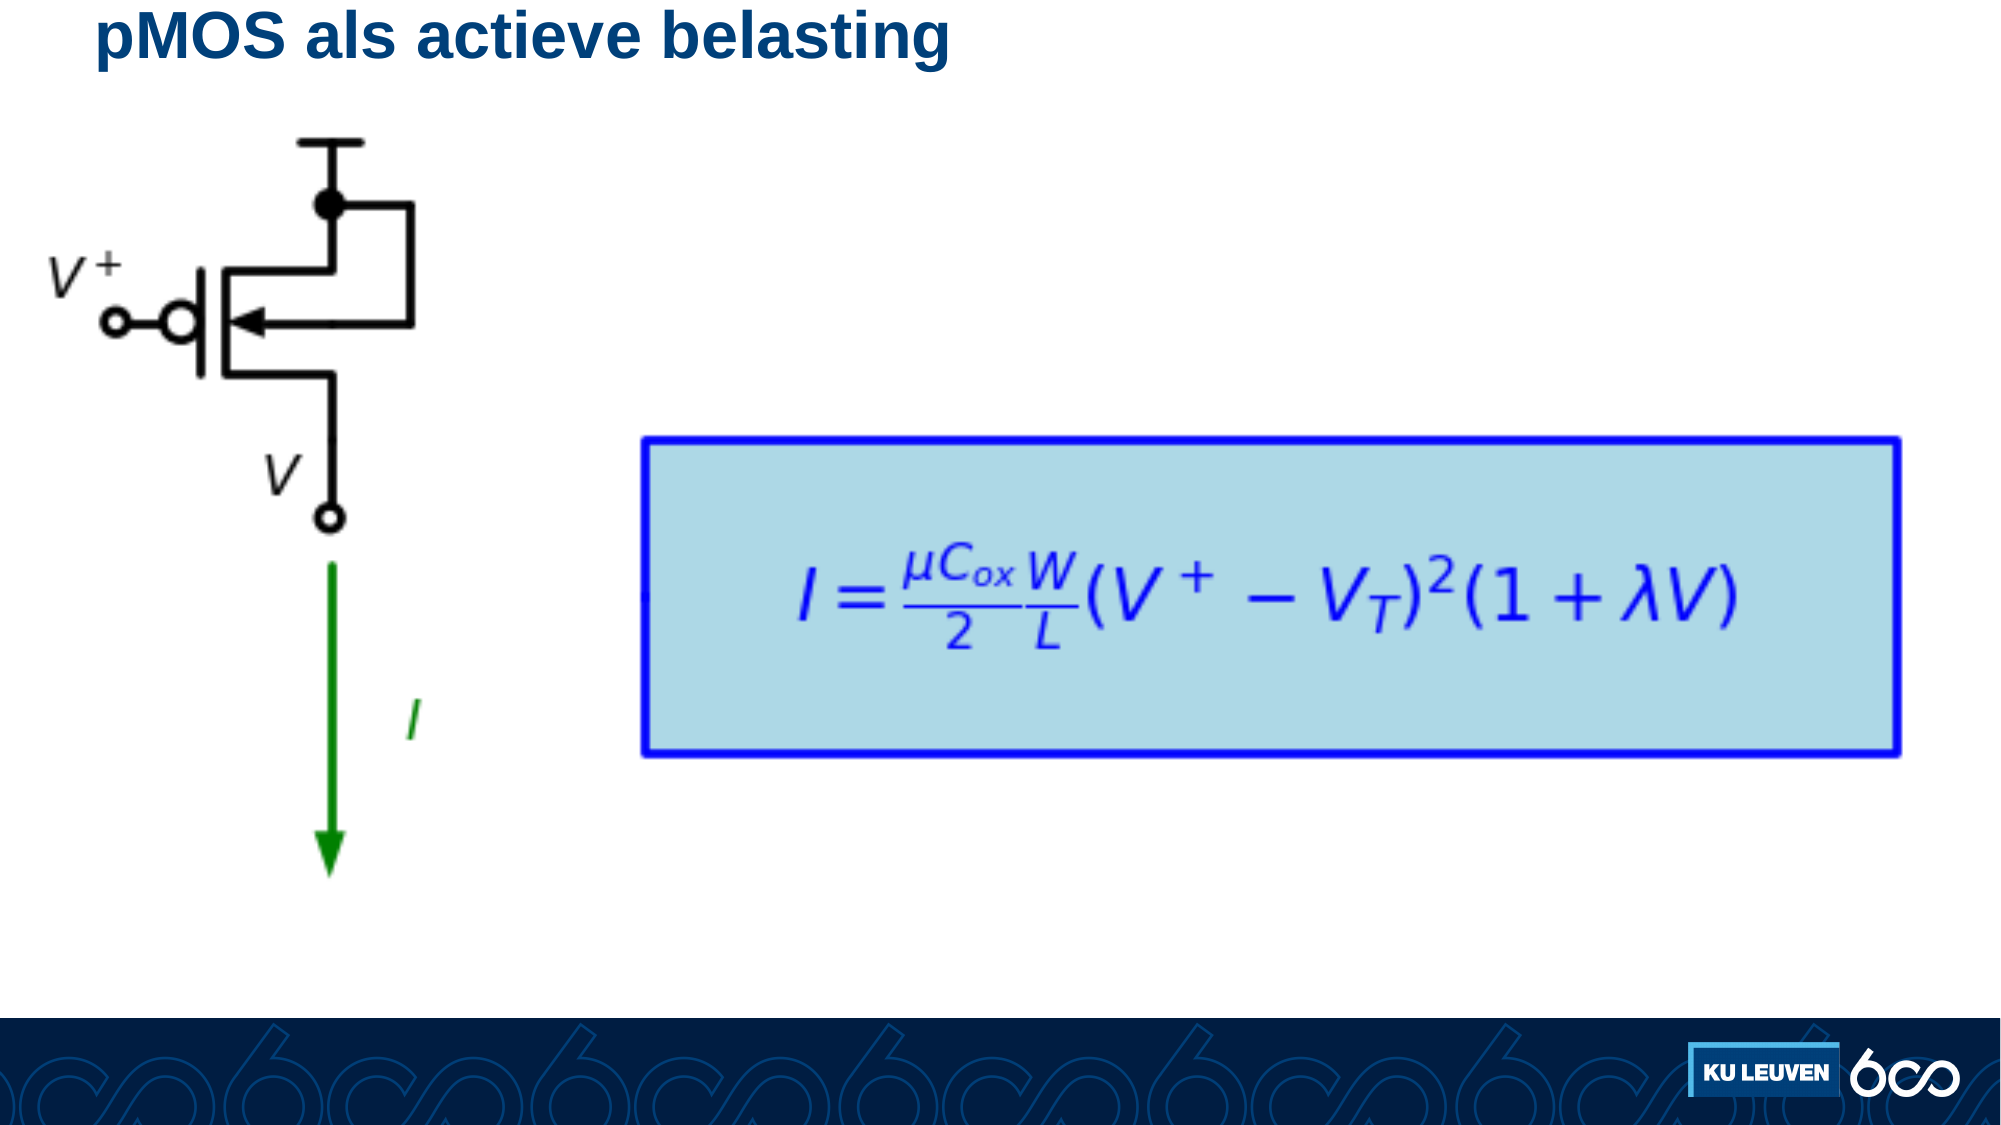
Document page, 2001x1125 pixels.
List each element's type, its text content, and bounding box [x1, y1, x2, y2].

title pMOS als actieve belasting [94, 0, 1906, 92]
picture [0, 92, 2000, 932]
picture [0, 1018, 2001, 1125]
